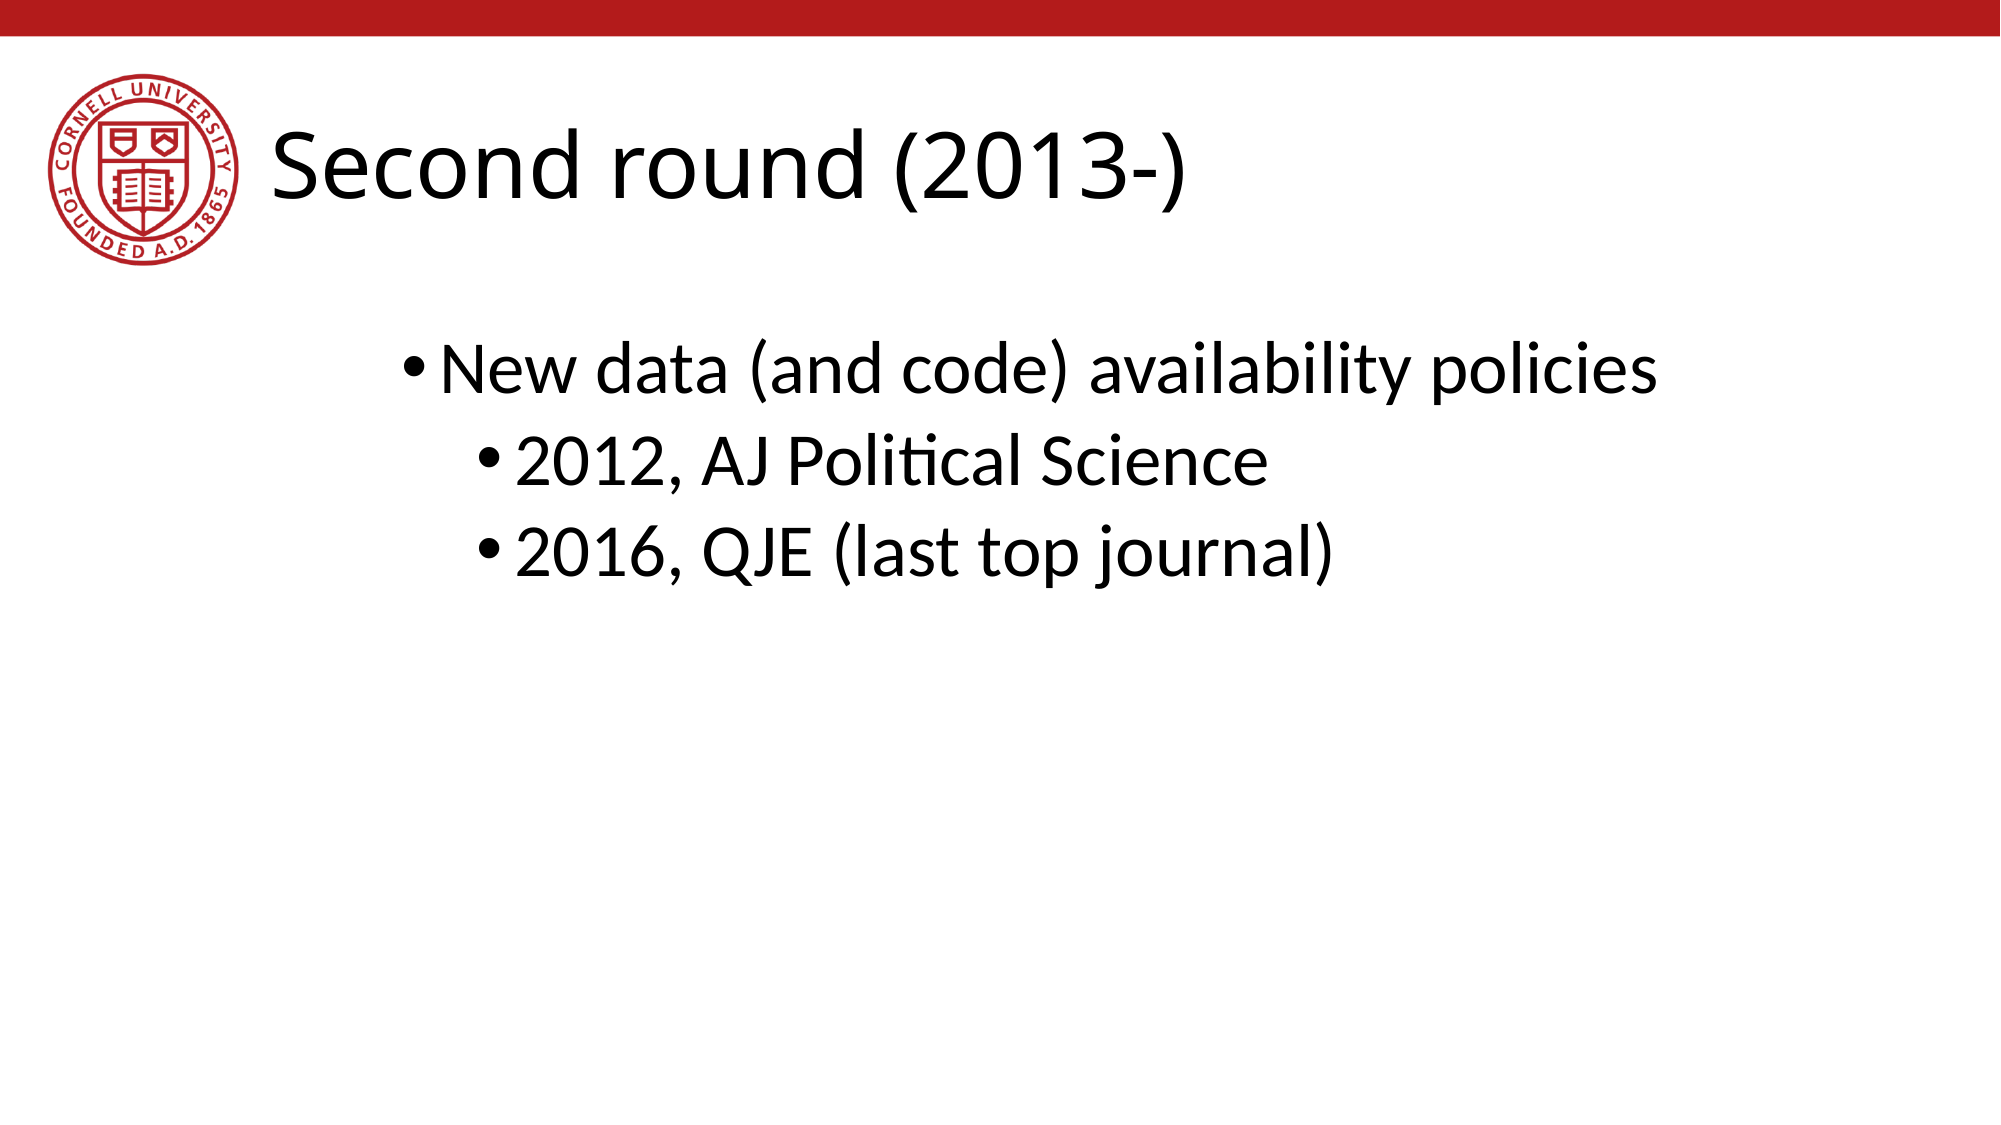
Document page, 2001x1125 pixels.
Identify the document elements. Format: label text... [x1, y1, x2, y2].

title Second round (2013-) [255, 59, 1860, 278]
list New data (and code) availability policies 2012, AJ Political Science 2016, QJE (last top journal) [386, 321, 1729, 1036]
picture [39, 65, 255, 274]
